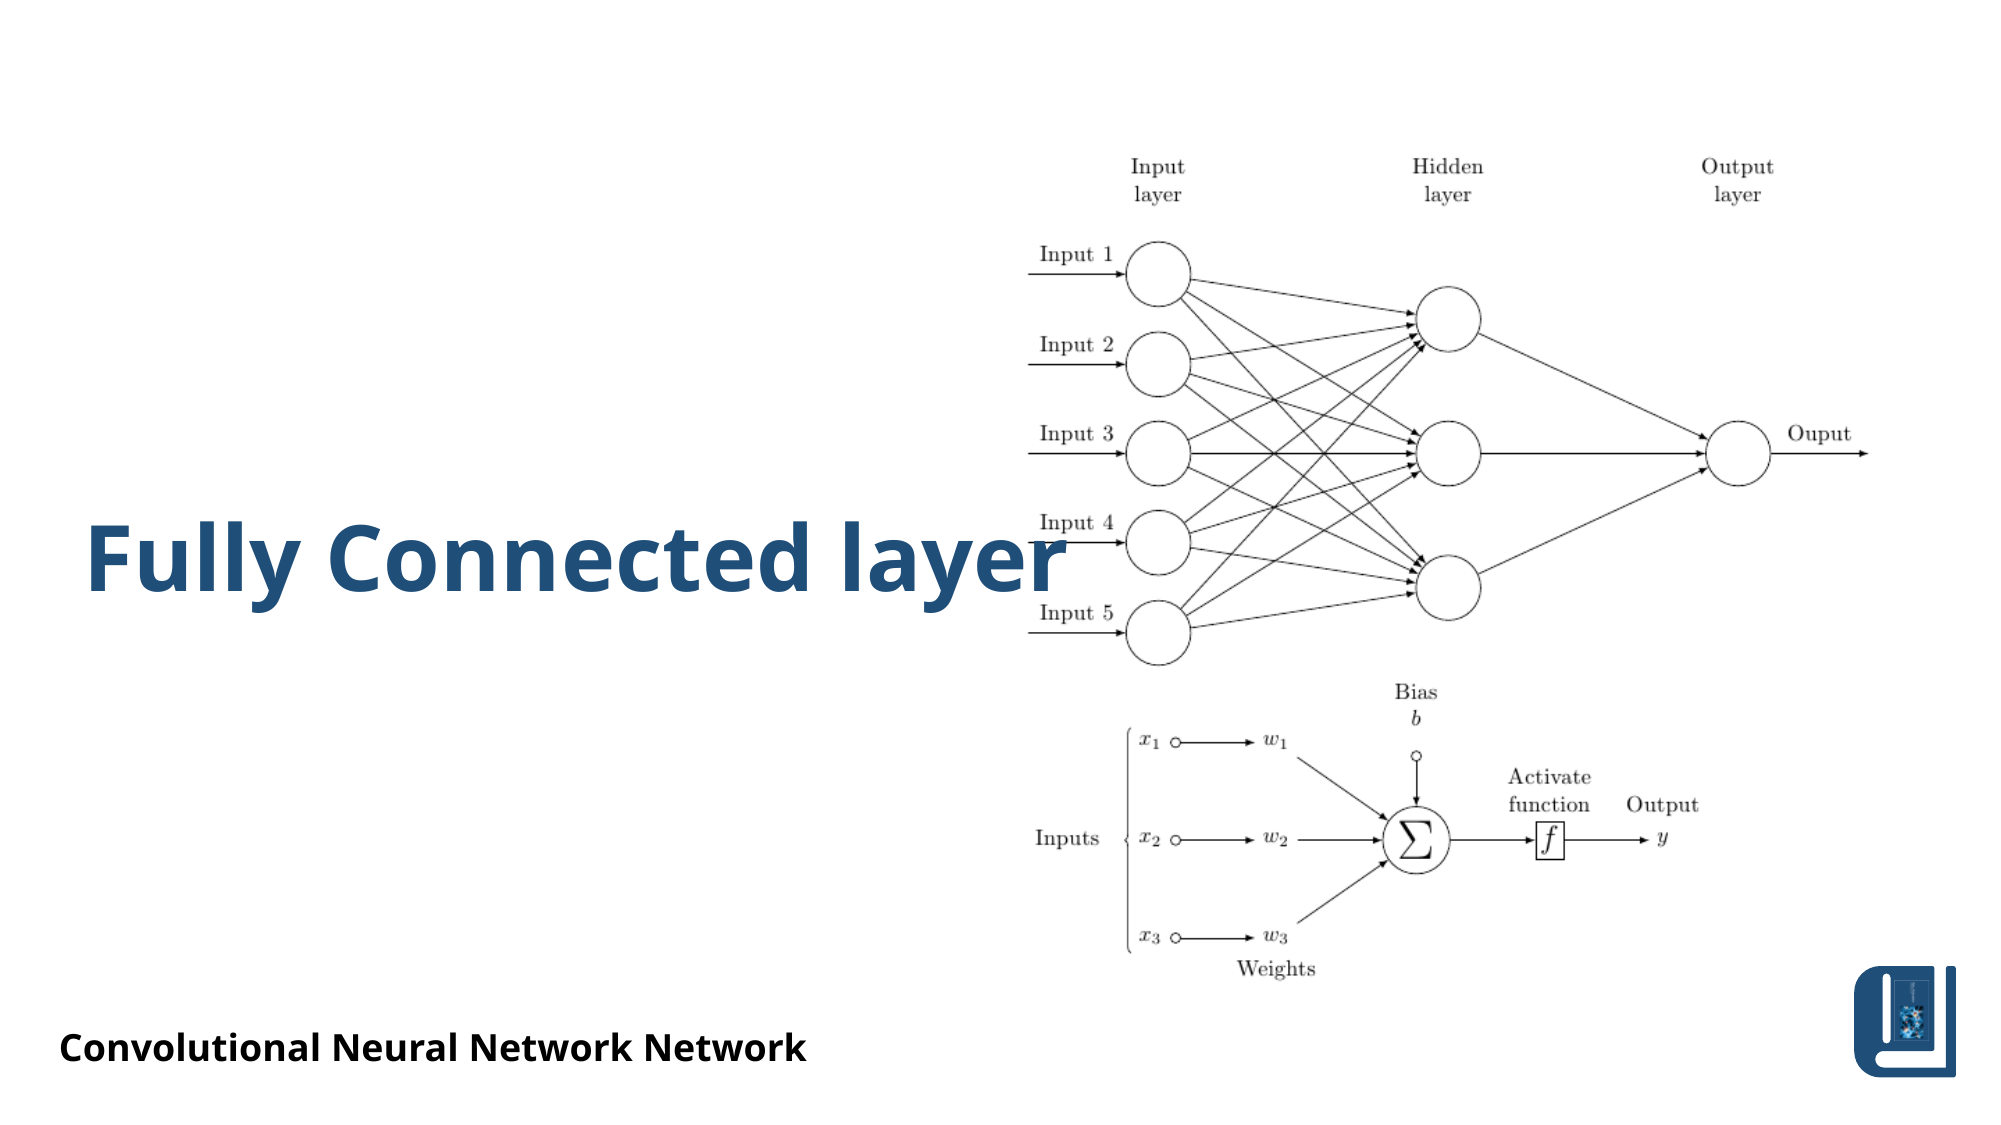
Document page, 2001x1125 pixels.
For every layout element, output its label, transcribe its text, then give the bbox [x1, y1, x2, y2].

picture [959, 93, 1928, 1040]
text_box Convolutional Neural Network Network [44, 1016, 1059, 1077]
text_box Fully Connected layer [68, 492, 959, 618]
text_box [1854, 966, 1956, 1078]
